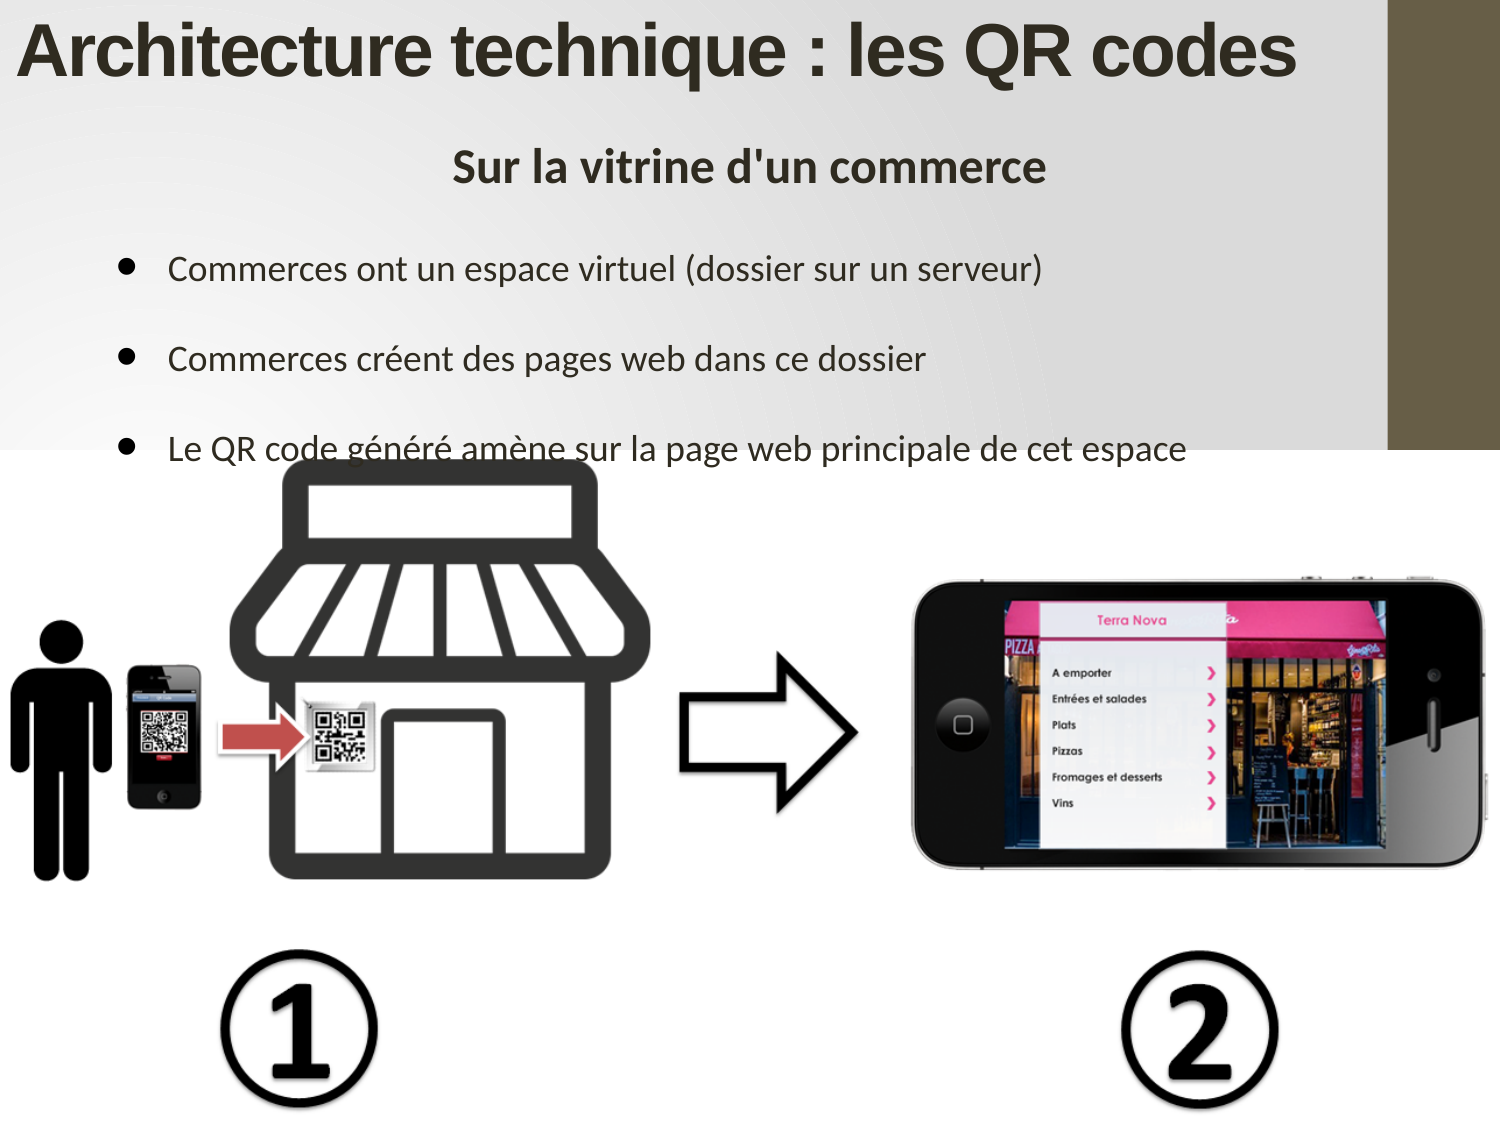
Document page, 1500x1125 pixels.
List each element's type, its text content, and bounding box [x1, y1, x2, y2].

text_box [0, 450, 1500, 1125]
text_box Commerces ont un espace virtuel (dossier sur un serveur) Commerces créent des pages web dans ce dossier Le QR code généré amène sur la page web principale de cet espace [77, 228, 1372, 423]
title Architecture technique : les QR codes [0, 0, 1500, 107]
text_box Sur la vitrine d'un commerce [0, 118, 1500, 206]
